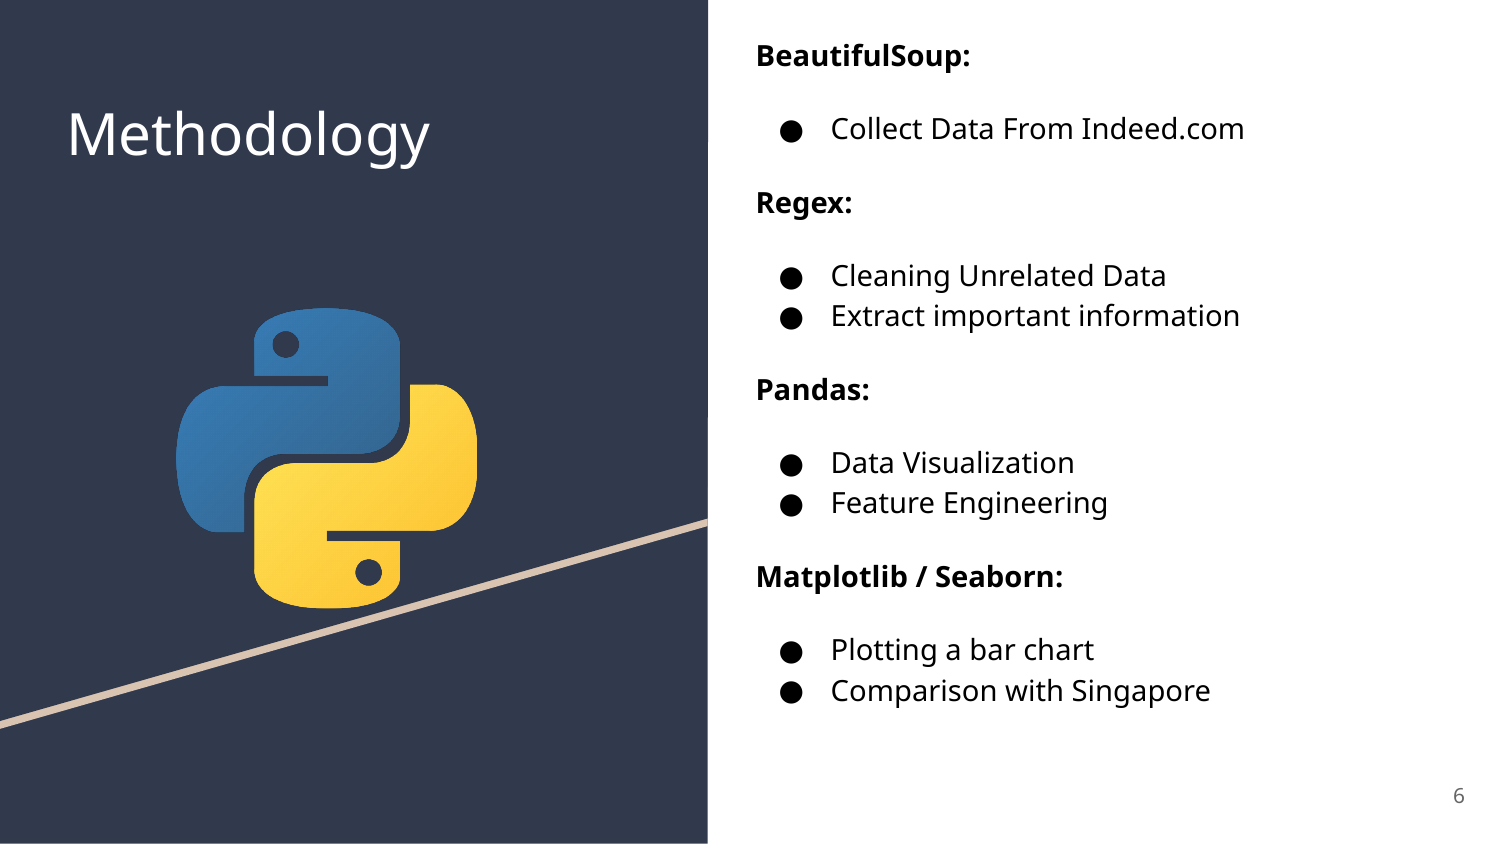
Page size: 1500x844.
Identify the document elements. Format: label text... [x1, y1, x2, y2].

title Methodology [51, 82, 660, 494]
list BeautifulSoup: Collect Data From Indeed.com Regex: Cleaning Unrelated Data Extract important information Pandas: Data Visualization Feature Engineering Matplotlib / Seaborn: Plotting a bar chart Comparison with Singapore [740, 16, 1424, 690]
slide_number ‹#› [1389, 764, 1480, 830]
picture [175, 307, 477, 609]
